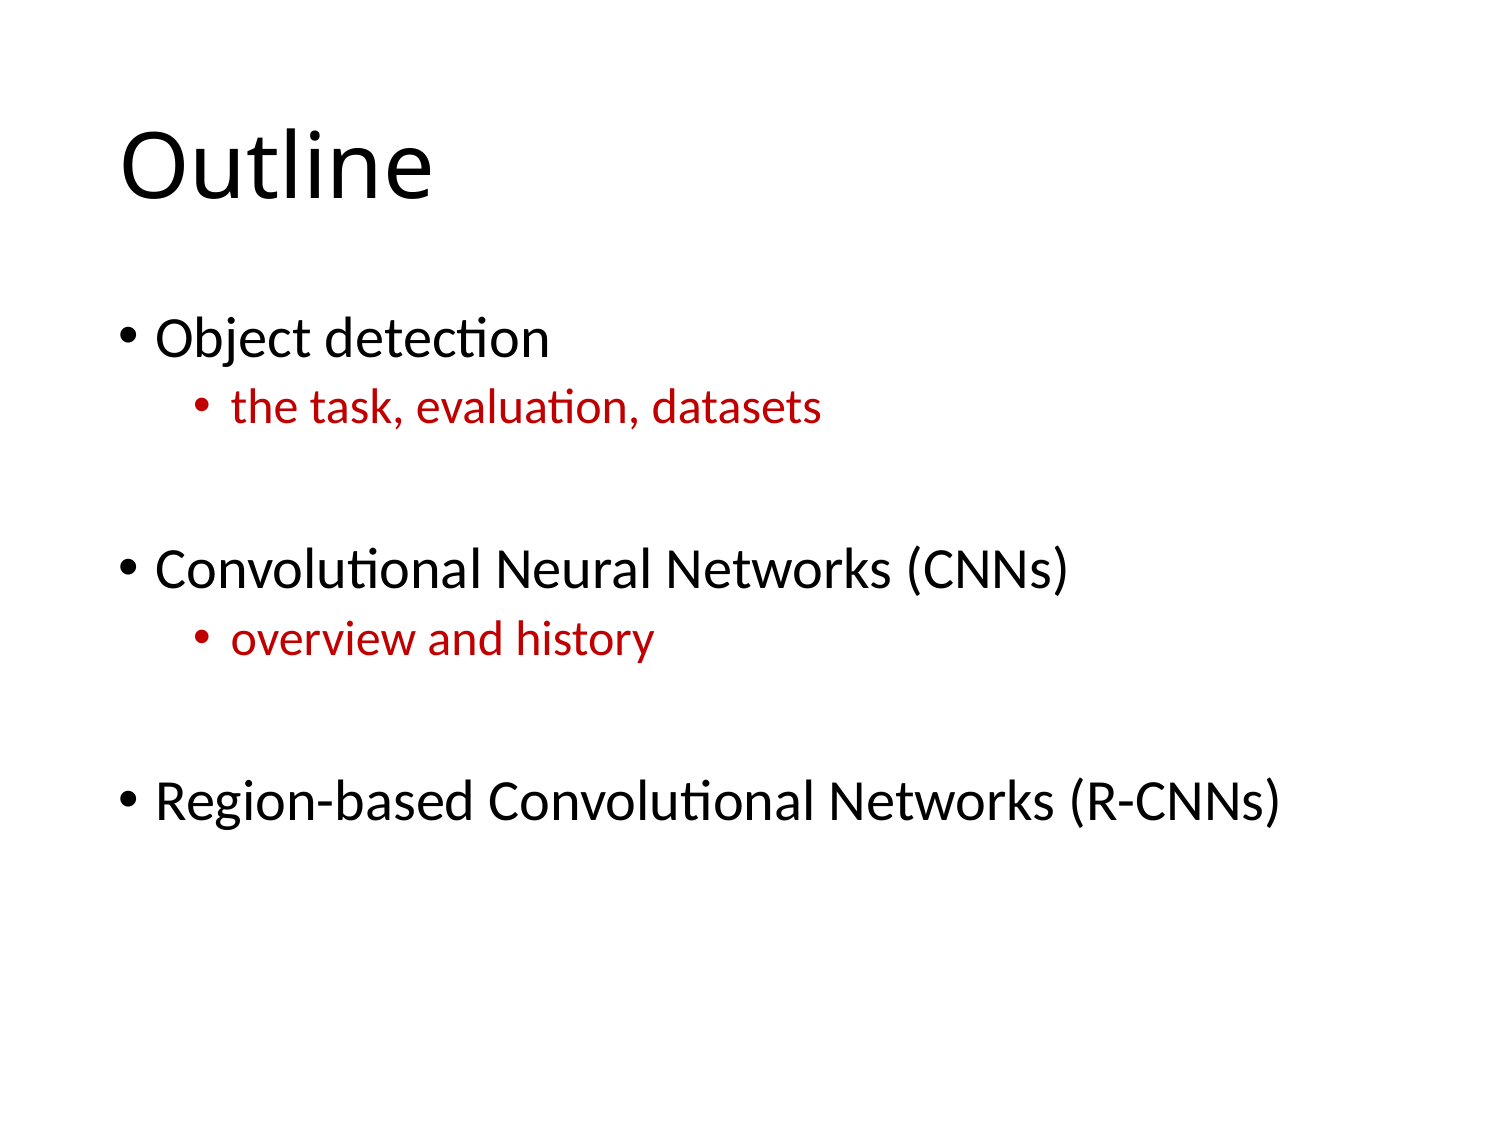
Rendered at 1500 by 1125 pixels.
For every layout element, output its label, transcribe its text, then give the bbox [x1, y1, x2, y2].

list Object detection the task, evaluation, datasets Convolutional Neural Networks (CNNs) overview and history Region-based Convolutional Networks (R-CNNs) [103, 299, 1397, 1014]
title Outline [103, 59, 1397, 278]
